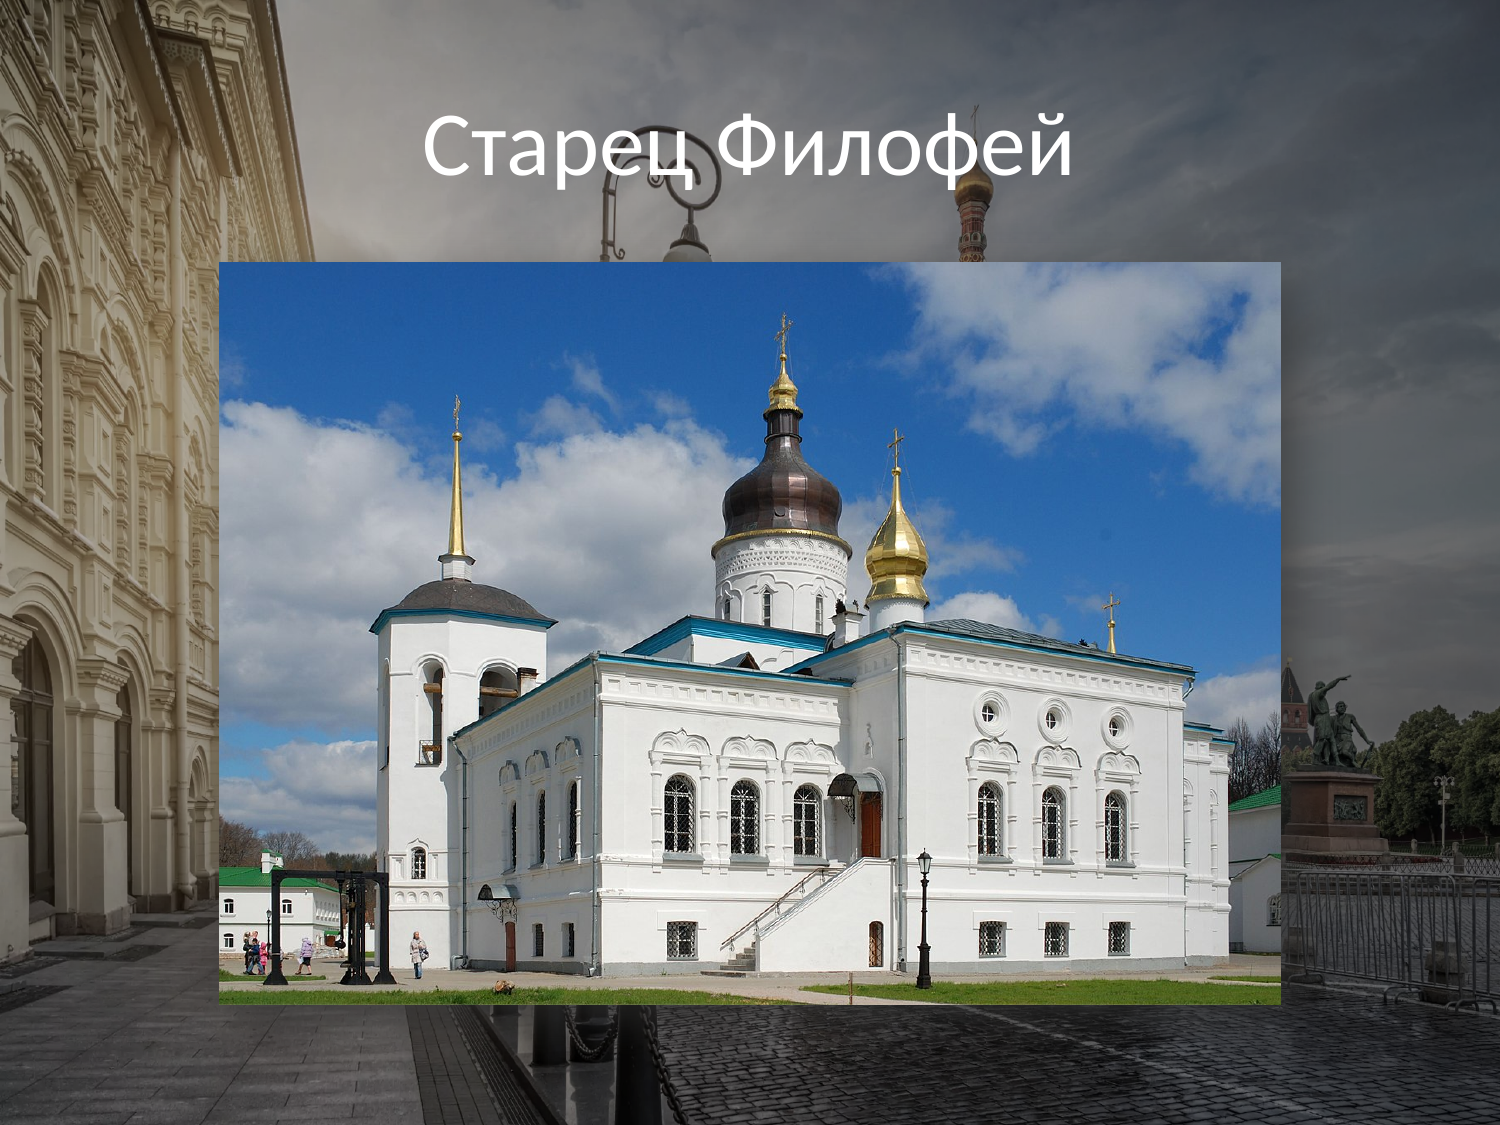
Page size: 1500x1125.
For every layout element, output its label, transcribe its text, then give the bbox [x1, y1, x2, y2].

picture [0, 0, 1500, 1125]
title Старец Филофей [74, 45, 1425, 233]
